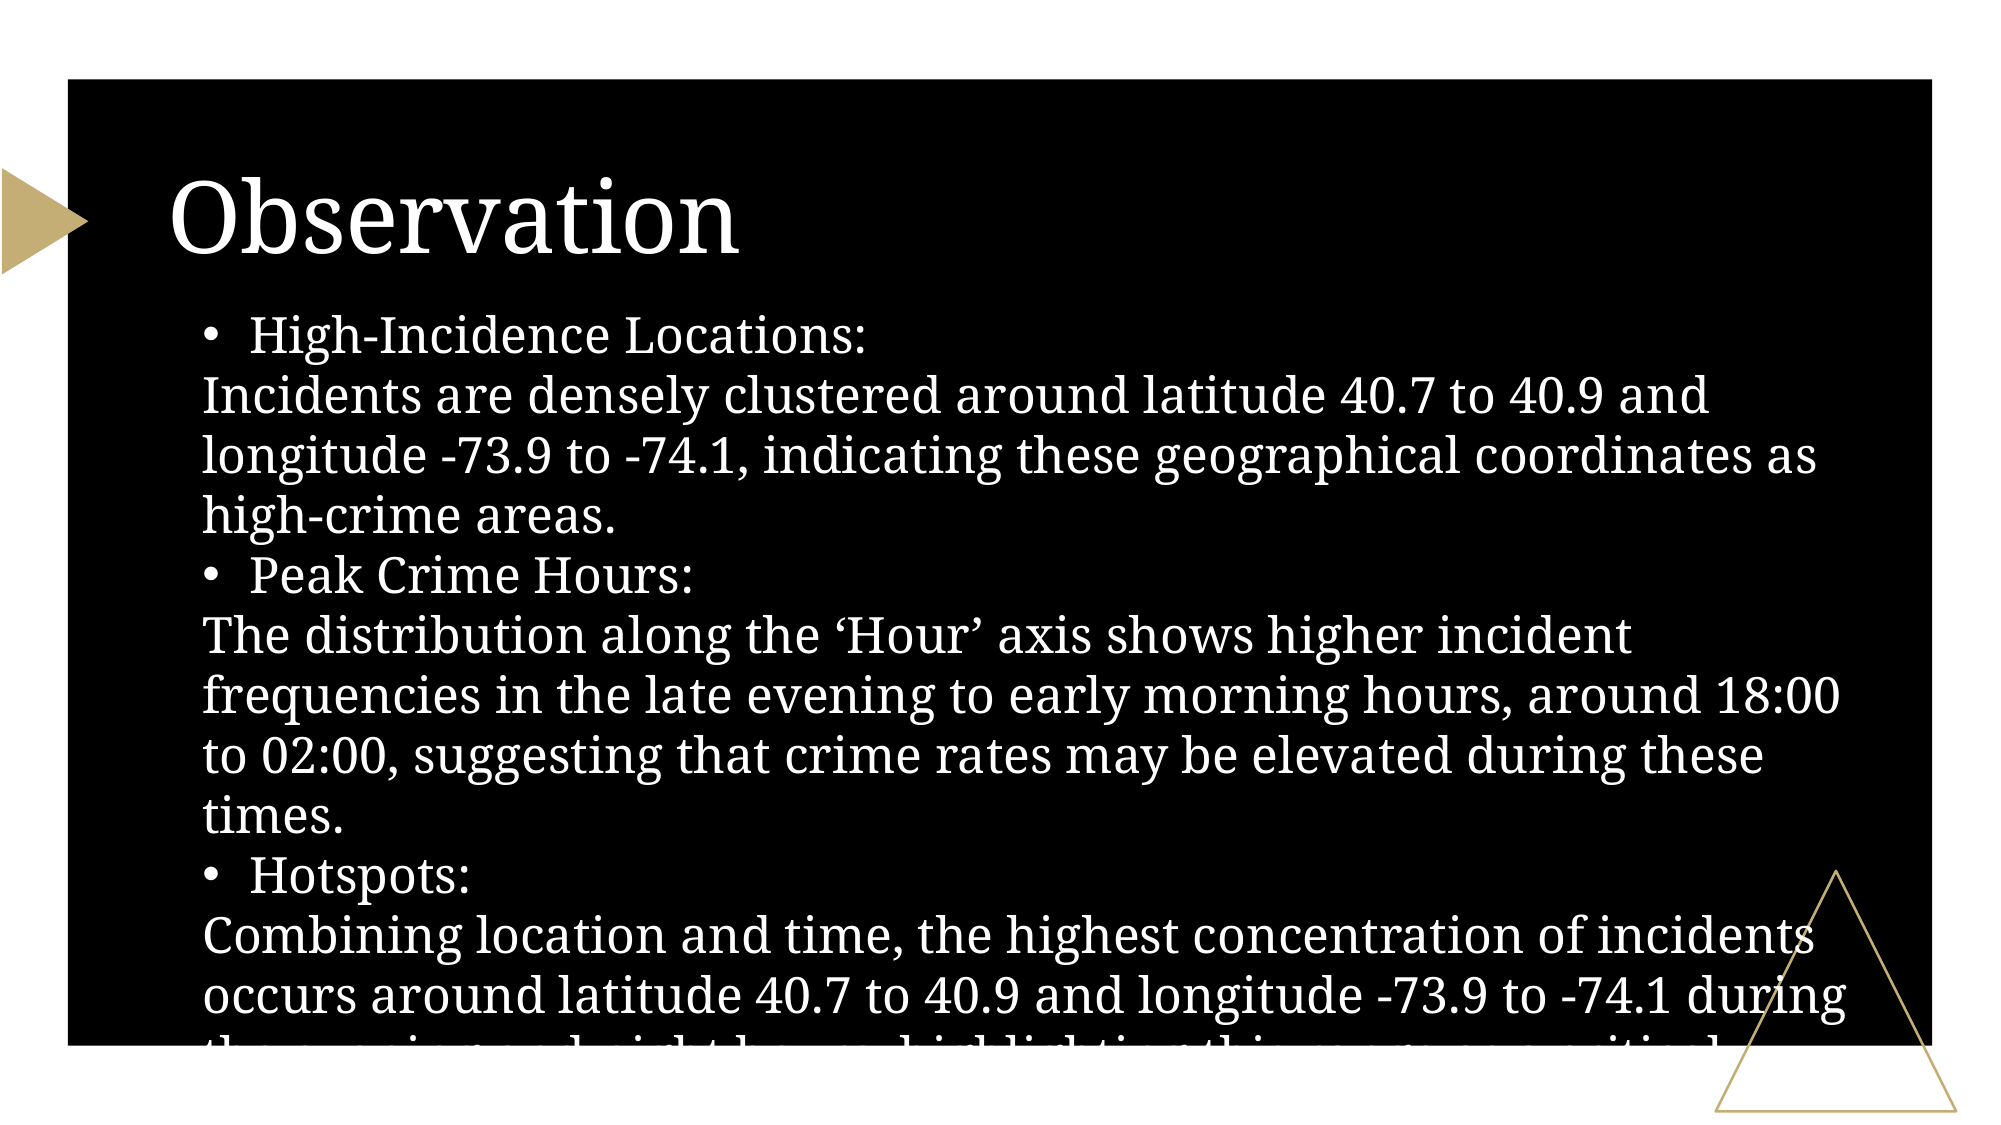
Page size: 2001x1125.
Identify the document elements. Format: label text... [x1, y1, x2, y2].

text_box High-Incidence Locations: Incidents are densely clustered around latitude 40.7 to 40.9 and longitude -73.9 to -74.1, indicating these geographical coordinates as high-crime areas. Peak Crime Hours: The distribution along the ‘Hour’ axis shows higher incident frequencies in the late evening to early morning hours, around 18:00 to 02:00, suggesting that crime rates may be elevated during these times. Hotspots: Combining location and time, the highest concentration of incidents occurs around latitude 40.7 to 40.9 and longitude -73.9 to -74.1 during the evening and night hours, highlighting this range as a critical hotspot for targeted interventions. [187, 295, 1868, 1125]
title Observation [152, 146, 1868, 296]
